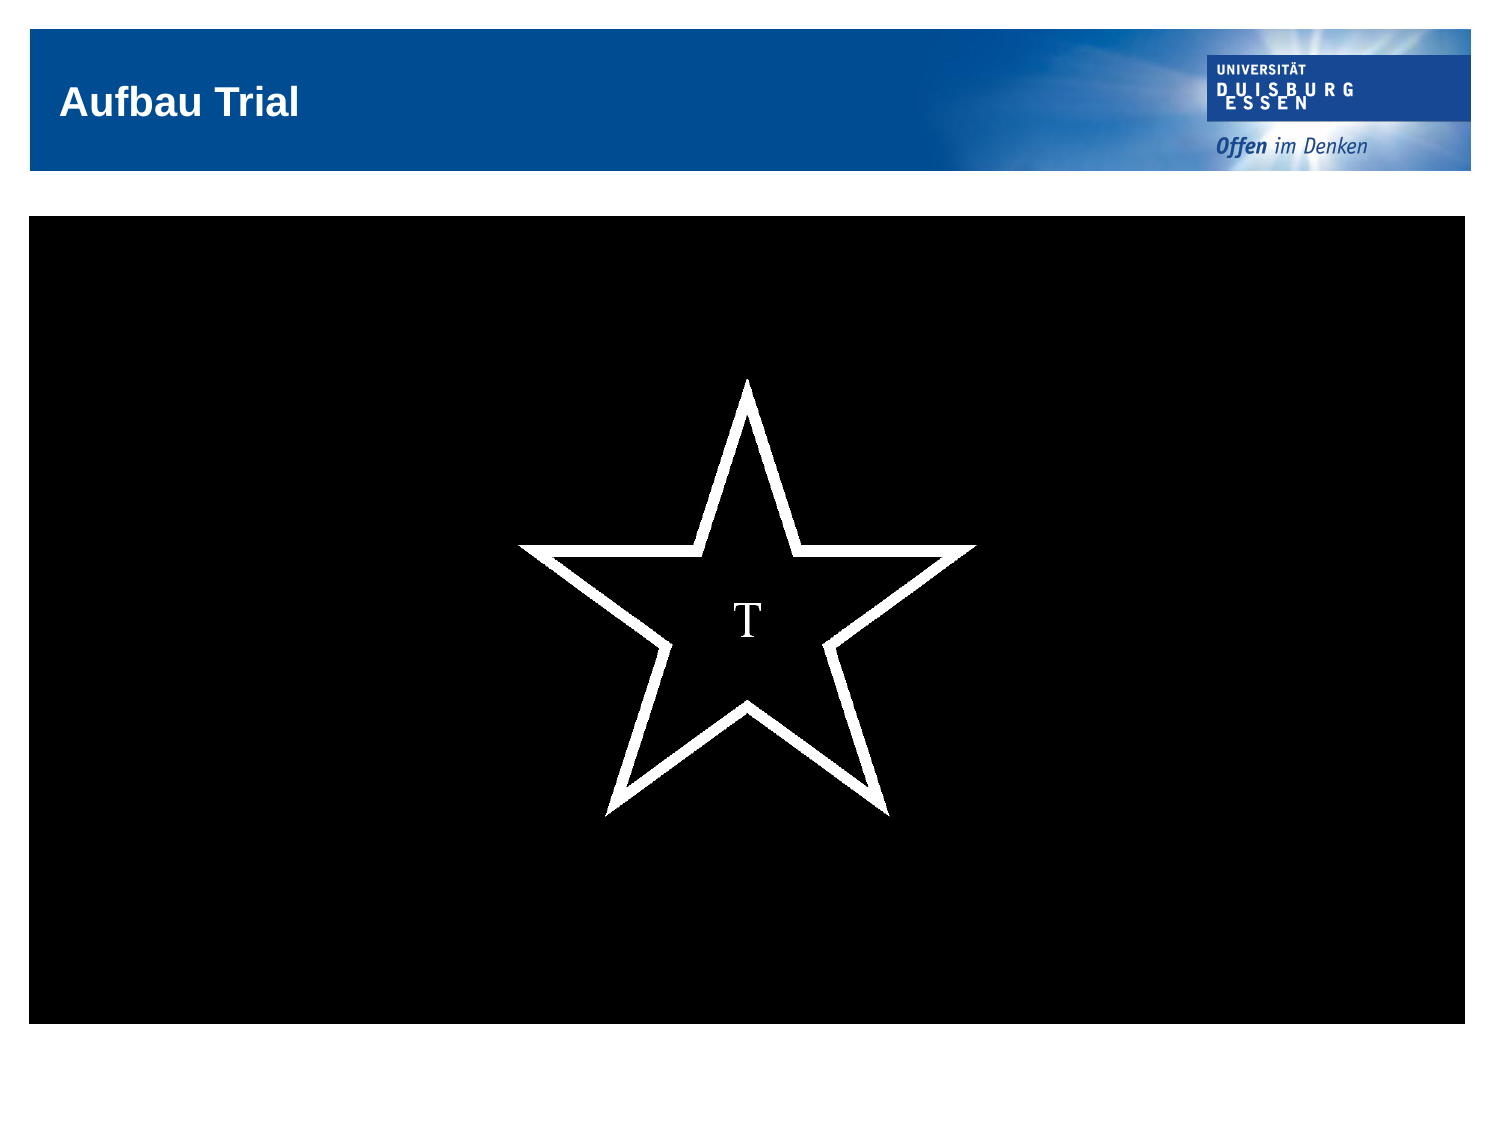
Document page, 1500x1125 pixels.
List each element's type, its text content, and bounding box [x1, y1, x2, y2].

title Aufbau Trial [29, 29, 1152, 172]
picture [1152, 29, 1471, 171]
picture [29, 216, 1465, 1025]
